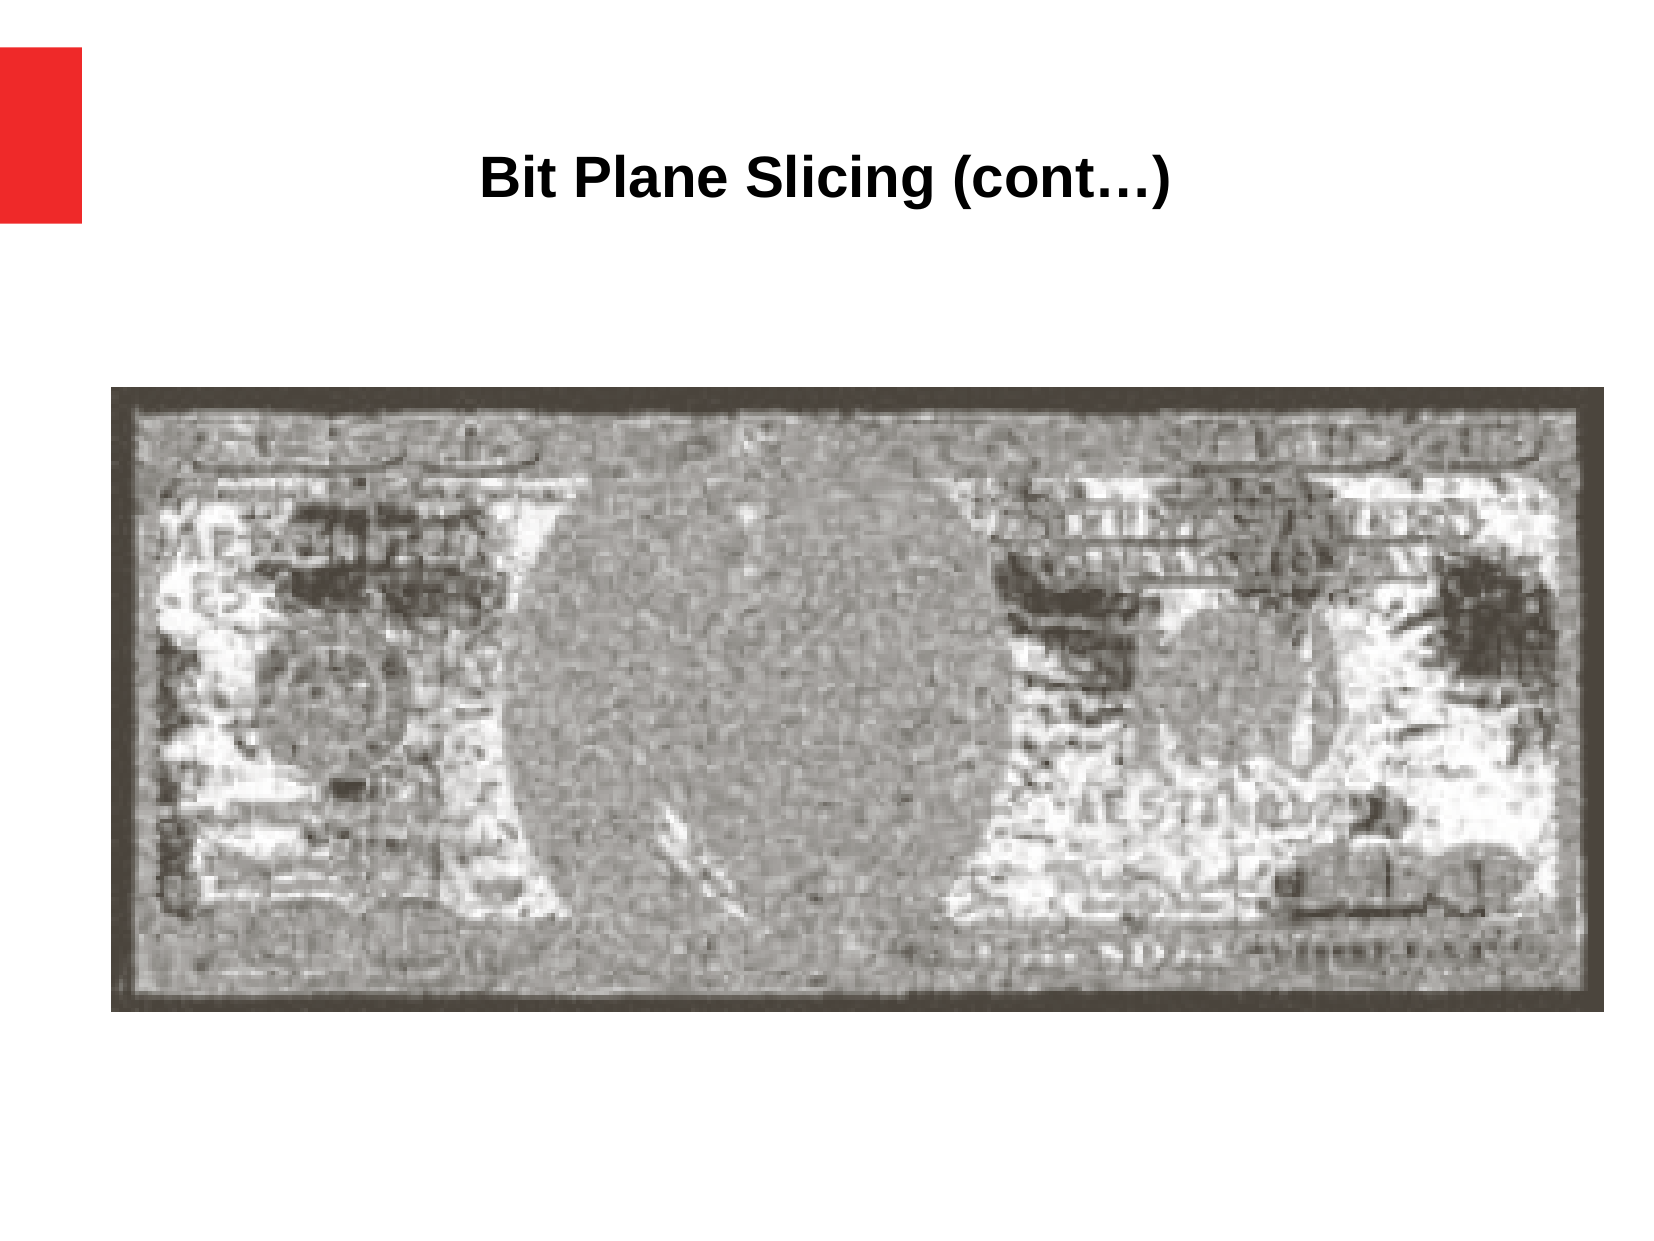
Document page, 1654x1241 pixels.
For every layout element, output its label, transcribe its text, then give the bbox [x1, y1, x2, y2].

picture [82, 367, 1642, 1019]
text_box Bit Plane Slicing (cont…) [82, 61, 1571, 288]
